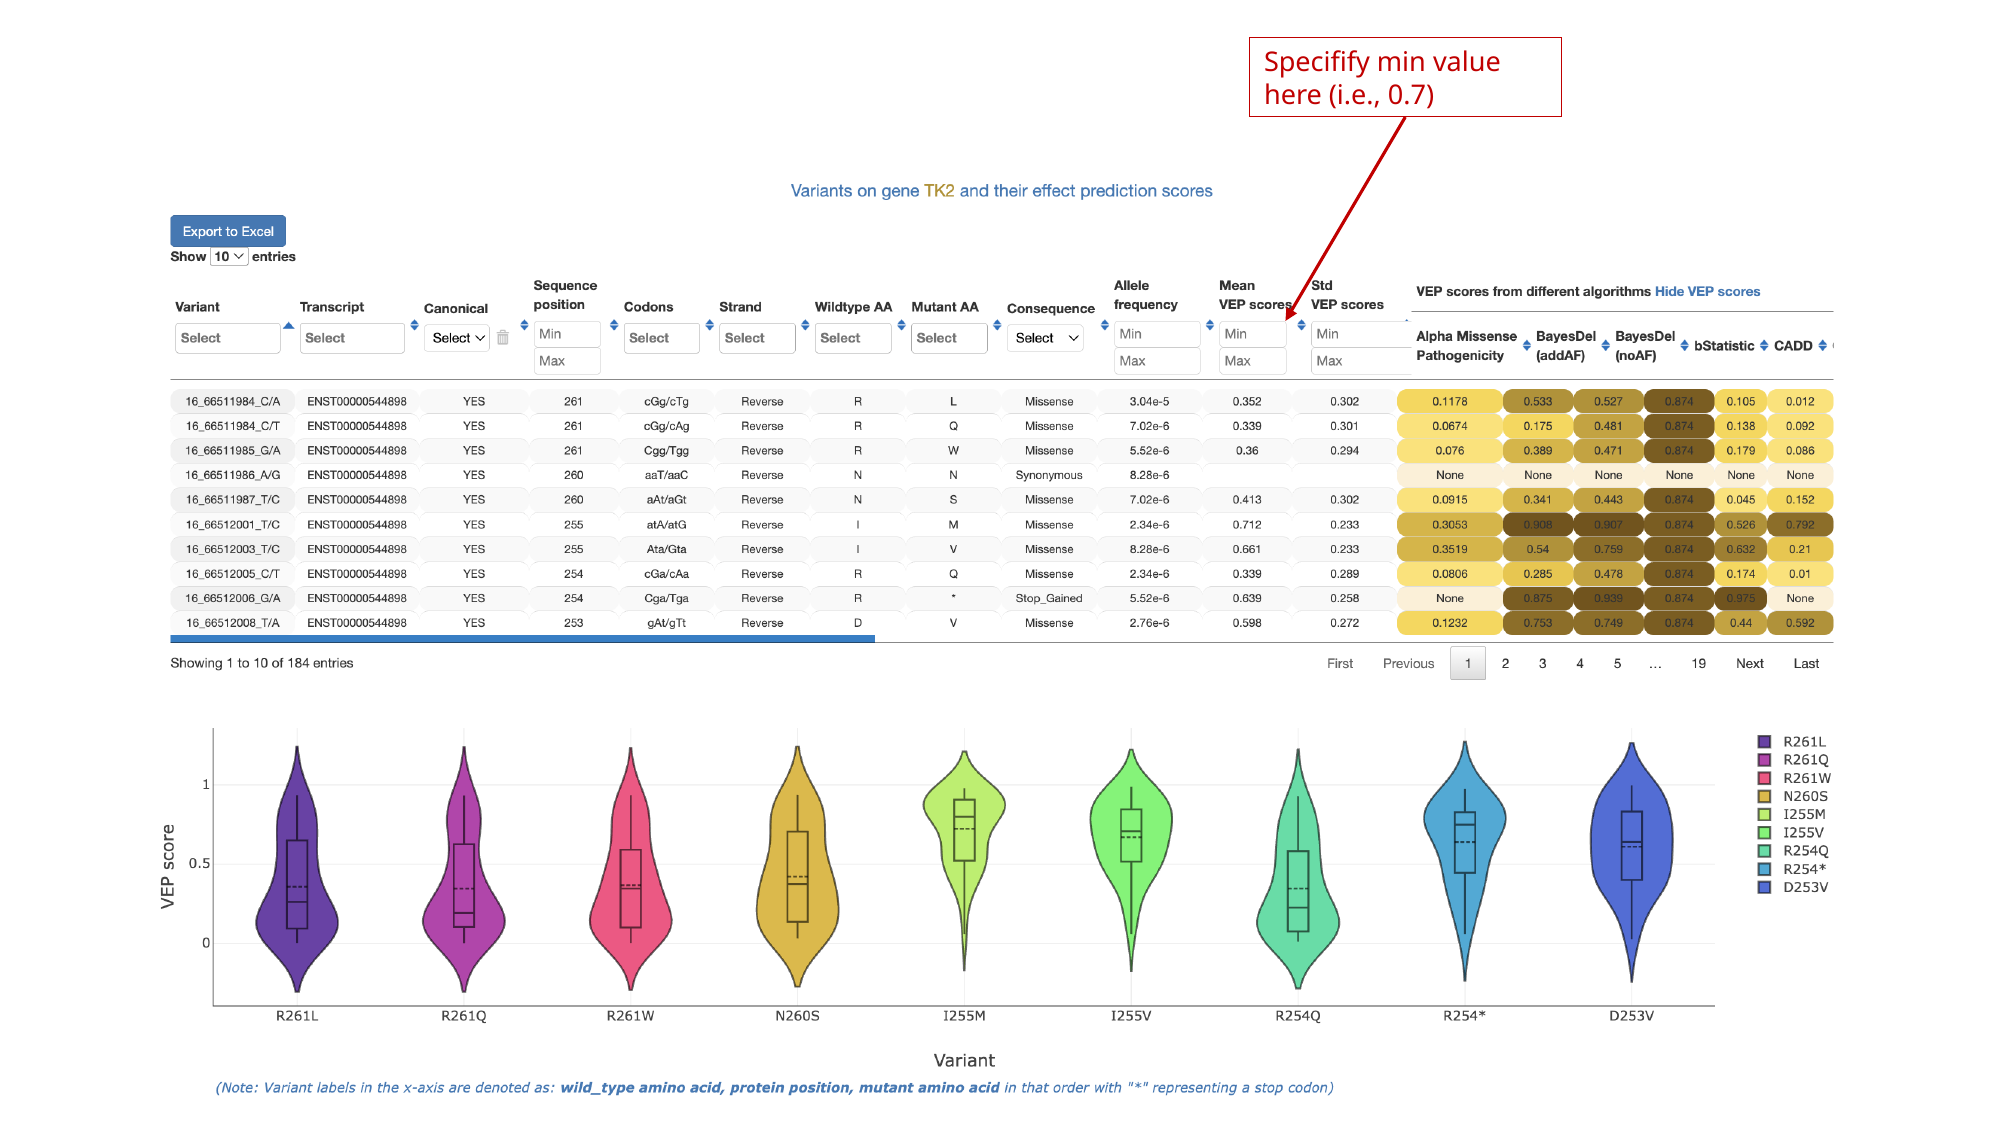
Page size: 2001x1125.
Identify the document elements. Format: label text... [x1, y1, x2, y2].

text_box Specifify min value here (i.e., 0.7) [1249, 37, 1562, 117]
picture [155, 158, 1844, 1113]
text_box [1284, 117, 1406, 322]
